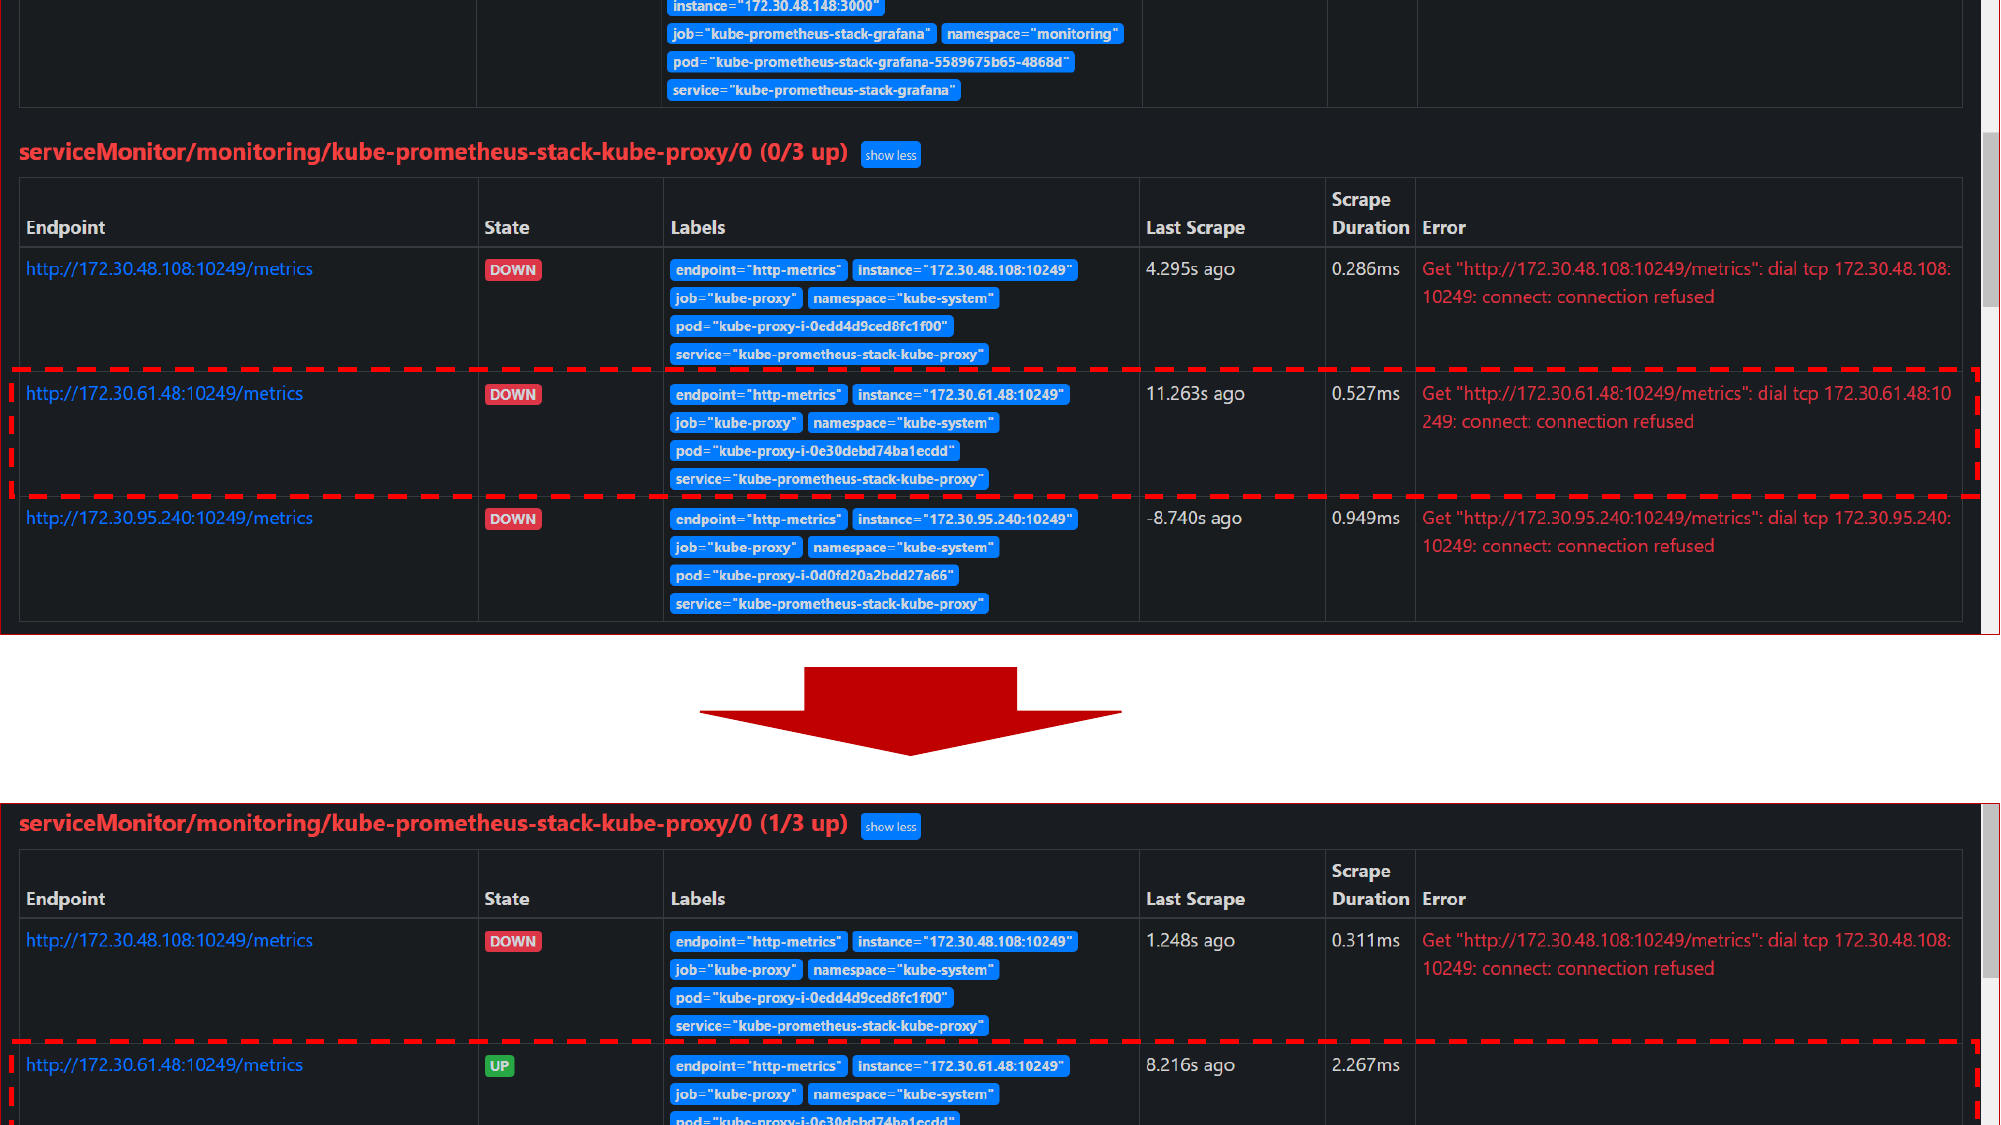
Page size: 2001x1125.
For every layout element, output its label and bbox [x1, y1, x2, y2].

picture [0, 0, 2000, 635]
picture [0, 803, 2000, 1125]
text_box [699, 667, 1122, 757]
